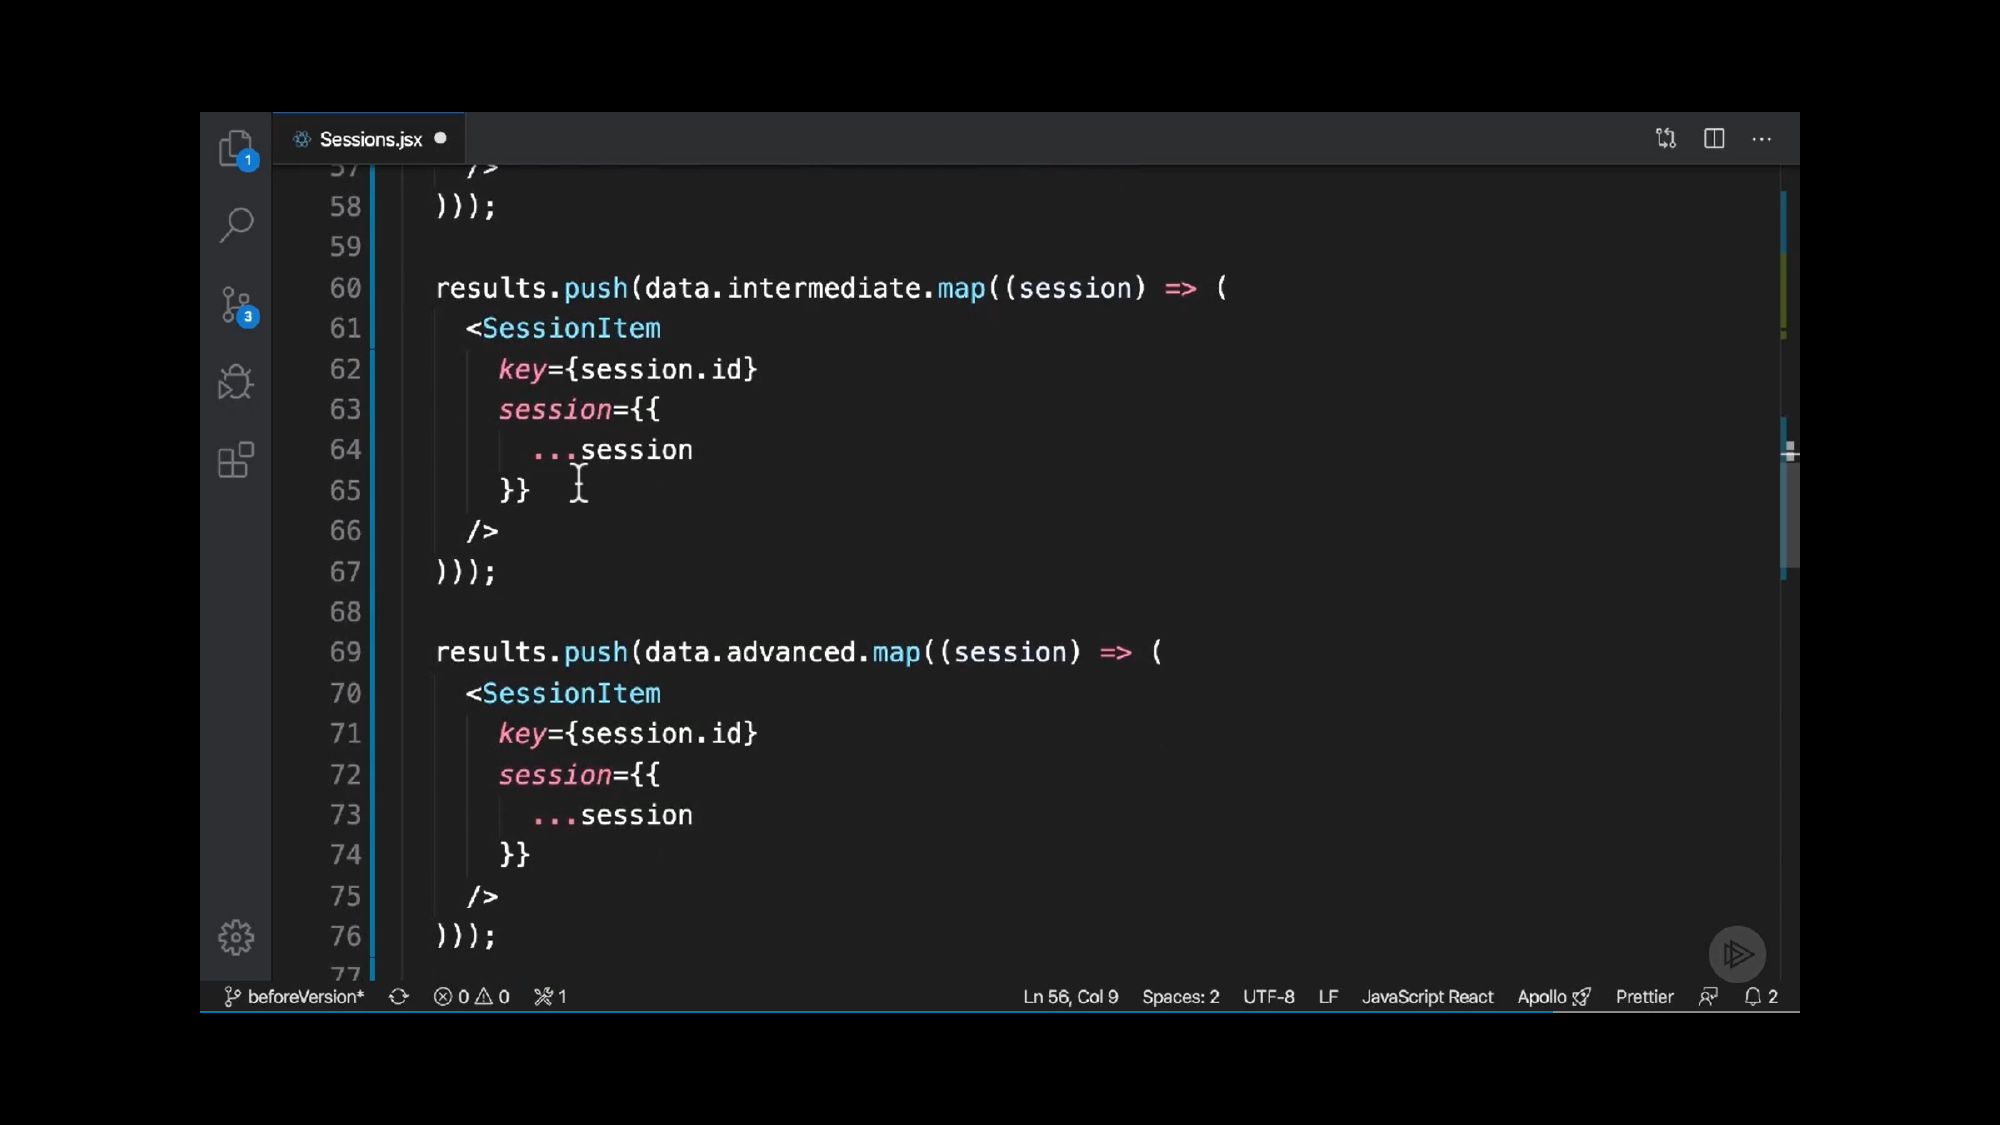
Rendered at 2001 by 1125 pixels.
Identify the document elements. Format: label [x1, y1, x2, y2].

picture [199, 112, 1800, 1013]
